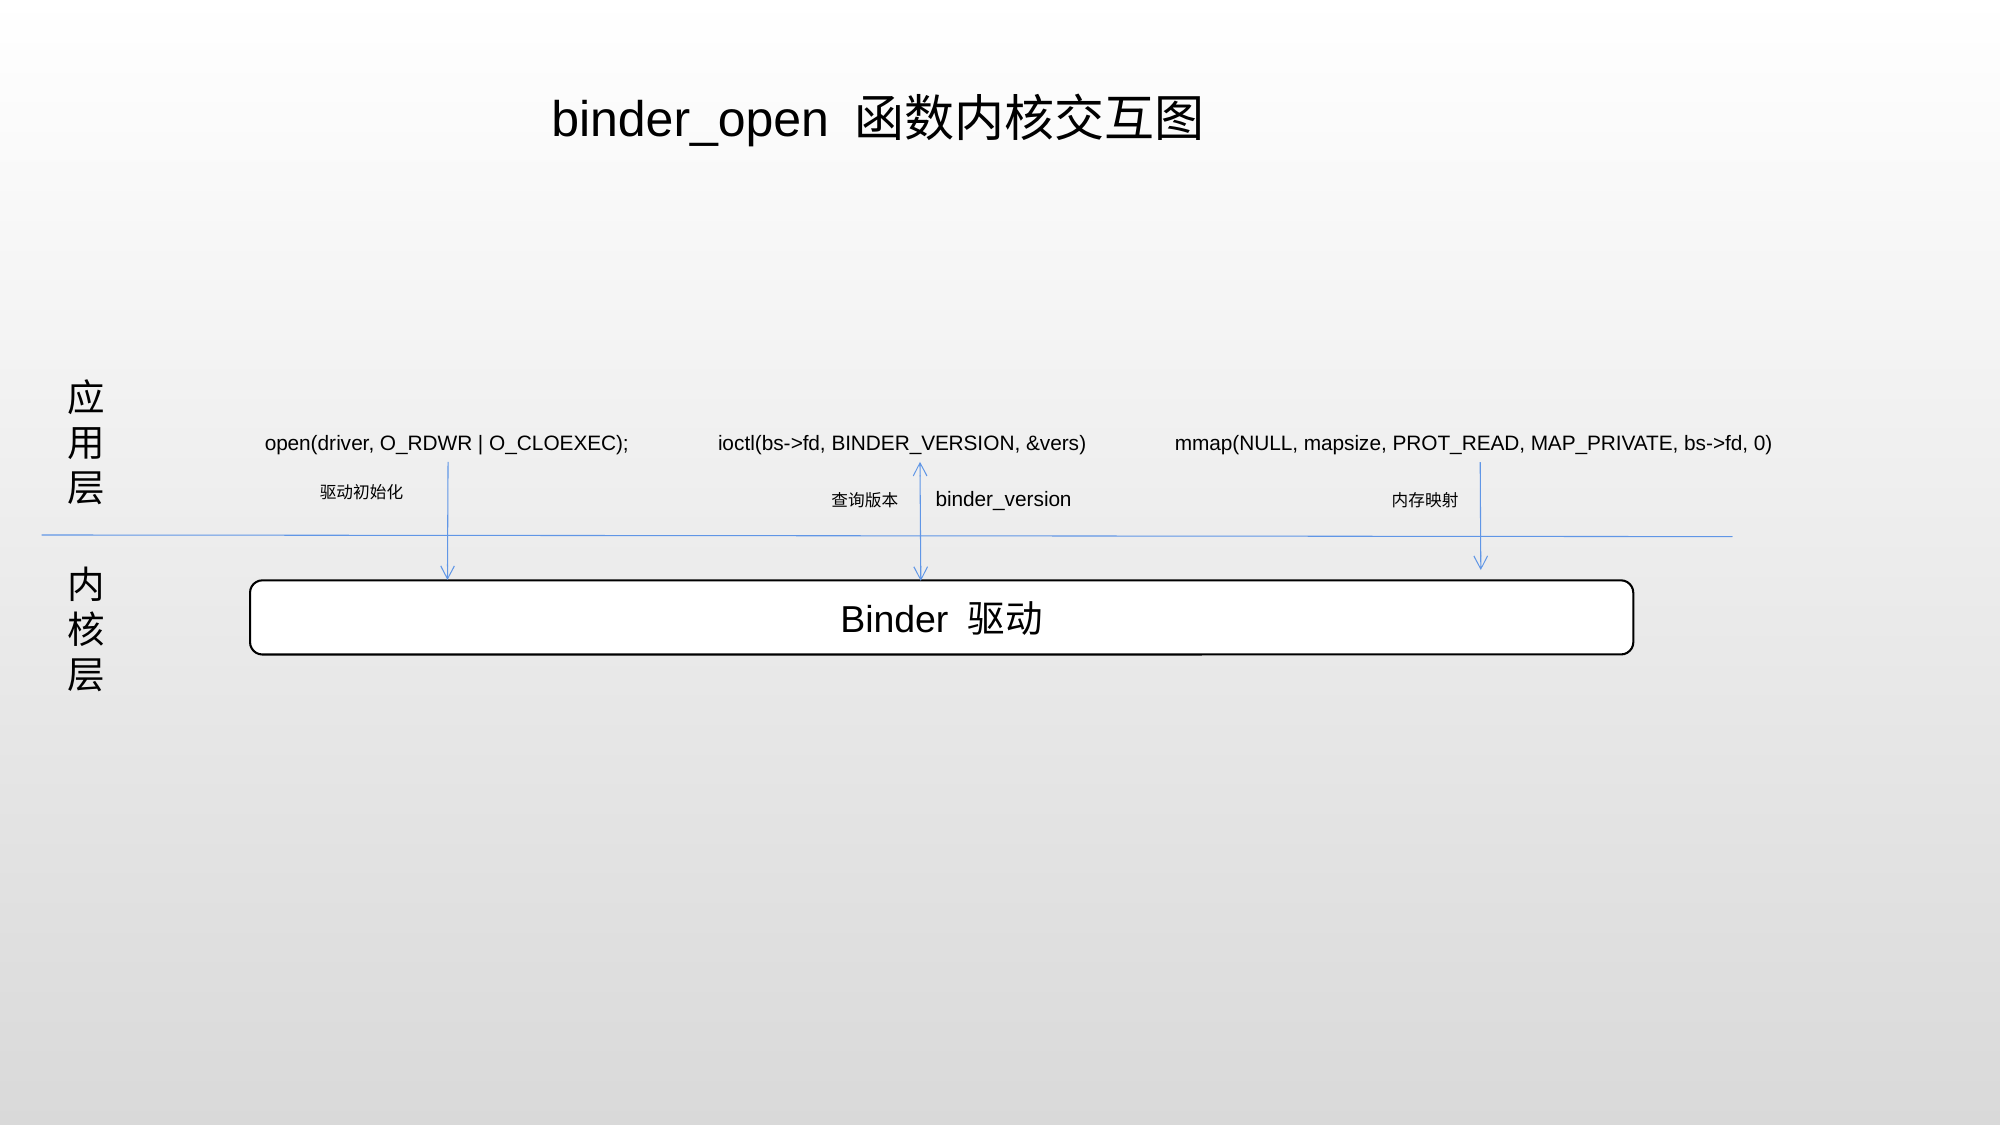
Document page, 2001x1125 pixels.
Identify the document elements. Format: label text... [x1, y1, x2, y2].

text_box open(driver, O_RDWR | O_CLOEXEC); [250, 422, 647, 462]
text_box ioctl(bs->fd, BINDER_VERSION, &vers) [703, 422, 1137, 462]
text_box Binder 驱动 [249, 579, 1635, 656]
text_box binder_open 函数内核交互图 [536, 79, 1228, 171]
text_box 驱动初始化 [305, 474, 435, 510]
text_box mmap(NULL, mapsize, PROT_READ, MAP_PRIVATE, bs->fd, 0) [1160, 422, 1801, 463]
text_box 查询版本 [816, 482, 919, 518]
text_box 内存映射 [1376, 482, 1480, 518]
text_box 内核层 [52, 553, 107, 704]
text_box binder_version [921, 478, 1088, 519]
text_box 应用层 [52, 366, 125, 517]
